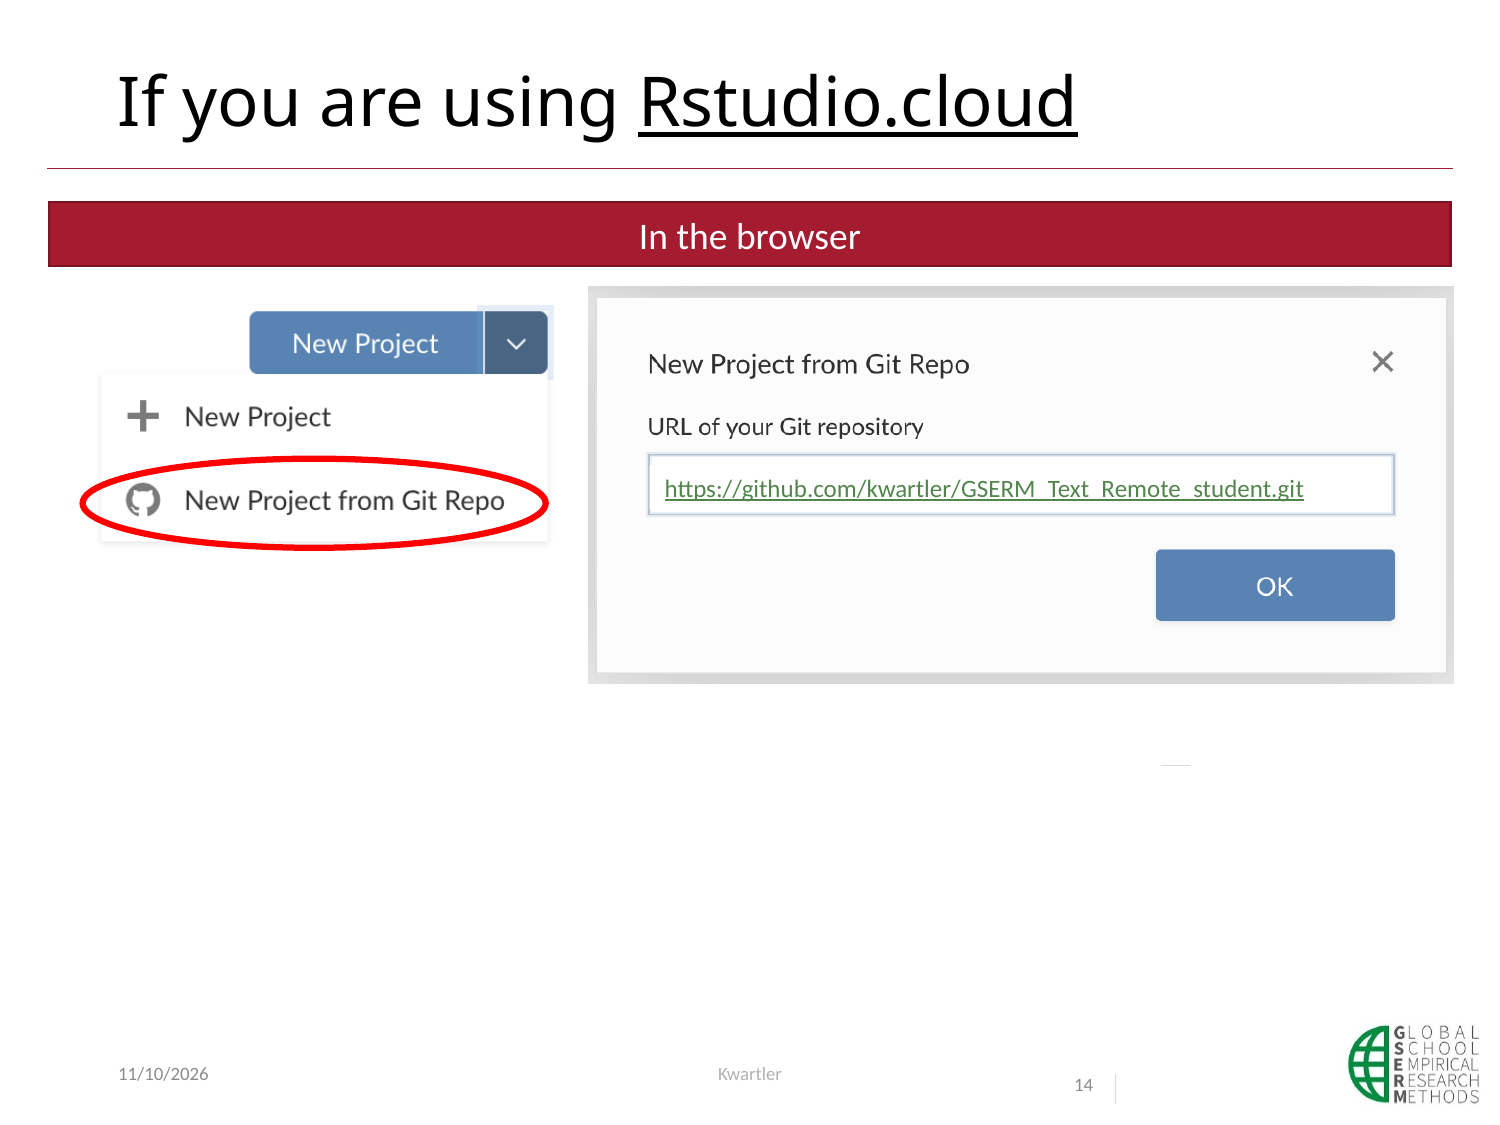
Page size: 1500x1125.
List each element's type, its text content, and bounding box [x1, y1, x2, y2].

picture [89, 305, 556, 556]
text_box In the browser [48, 201, 1452, 267]
footer Kwartler [496, 1042, 1004, 1103]
text_box [81, 491, 89, 515]
picture [588, 286, 1454, 684]
title If you are using Rstudio.cloud [103, 59, 1397, 157]
picture [1342, 1017, 1500, 1106]
slide_number 14 [1059, 1042, 1200, 1103]
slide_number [103, 1042, 441, 1103]
